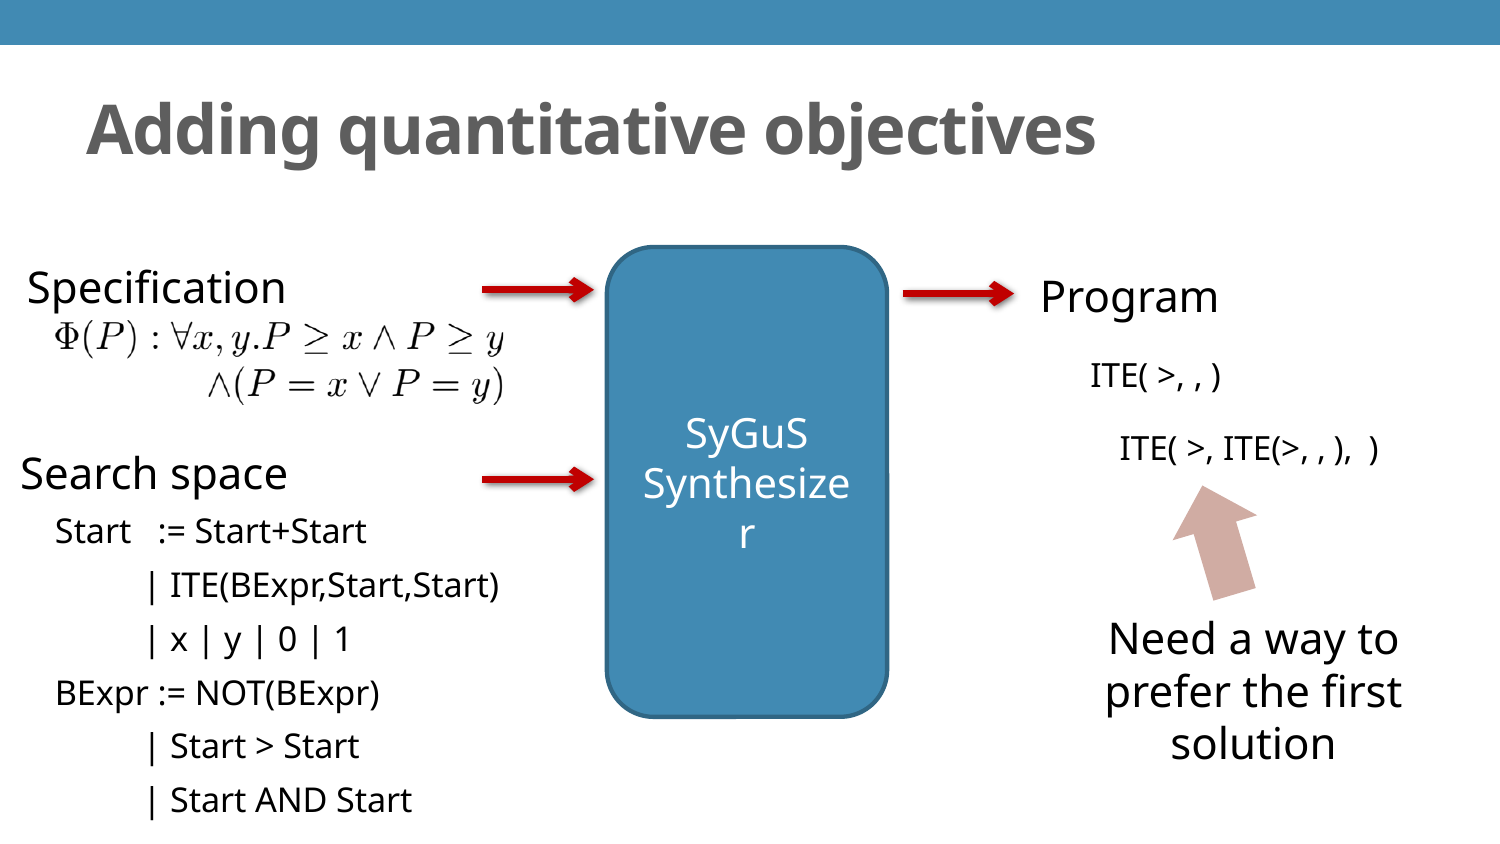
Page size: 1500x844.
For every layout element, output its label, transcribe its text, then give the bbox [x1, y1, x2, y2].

title Adding quantitative objectives [75, 65, 1425, 188]
picture [53, 319, 504, 405]
text_box Start := Start+Start | ITE(BExpr,Start,Start) | x | y | 0 | 1 BExpr := NOT(BExpr) | Start > Start | Start AND Start [40, 506, 516, 829]
text_box Need a way to prefer the first solution [1089, 603, 1418, 777]
text_box SyGuS Synthesizer [604, 244, 890, 720]
text_box Search space [5, 438, 304, 506]
text_box [1170, 483, 1260, 603]
text_box Specification [12, 252, 302, 320]
text_box Program [1025, 261, 1235, 329]
